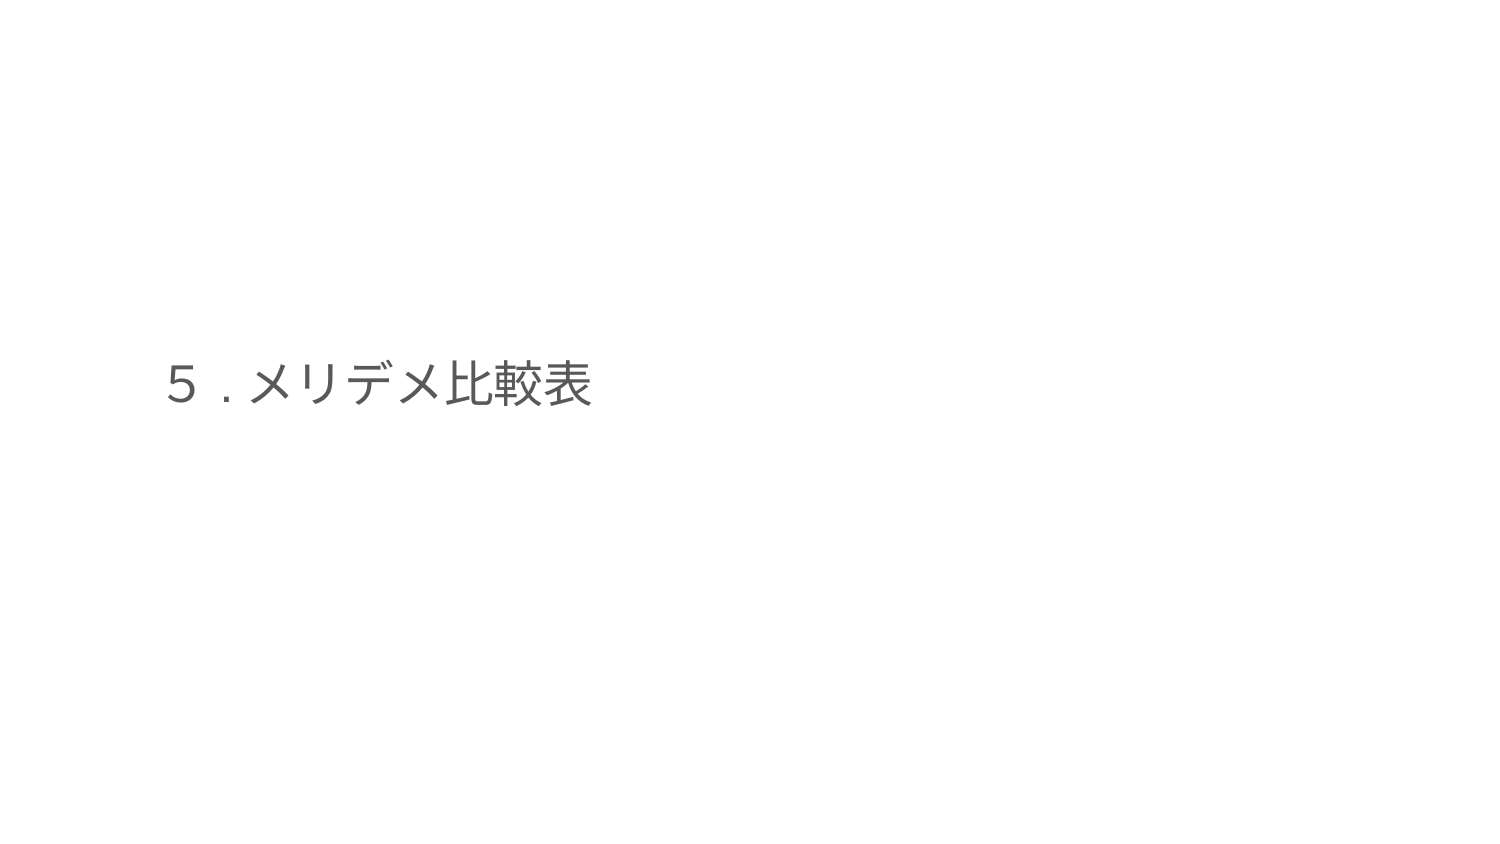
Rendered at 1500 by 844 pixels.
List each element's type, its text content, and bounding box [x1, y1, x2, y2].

subtitle ５.メリデメ比較表 [142, 344, 967, 439]
